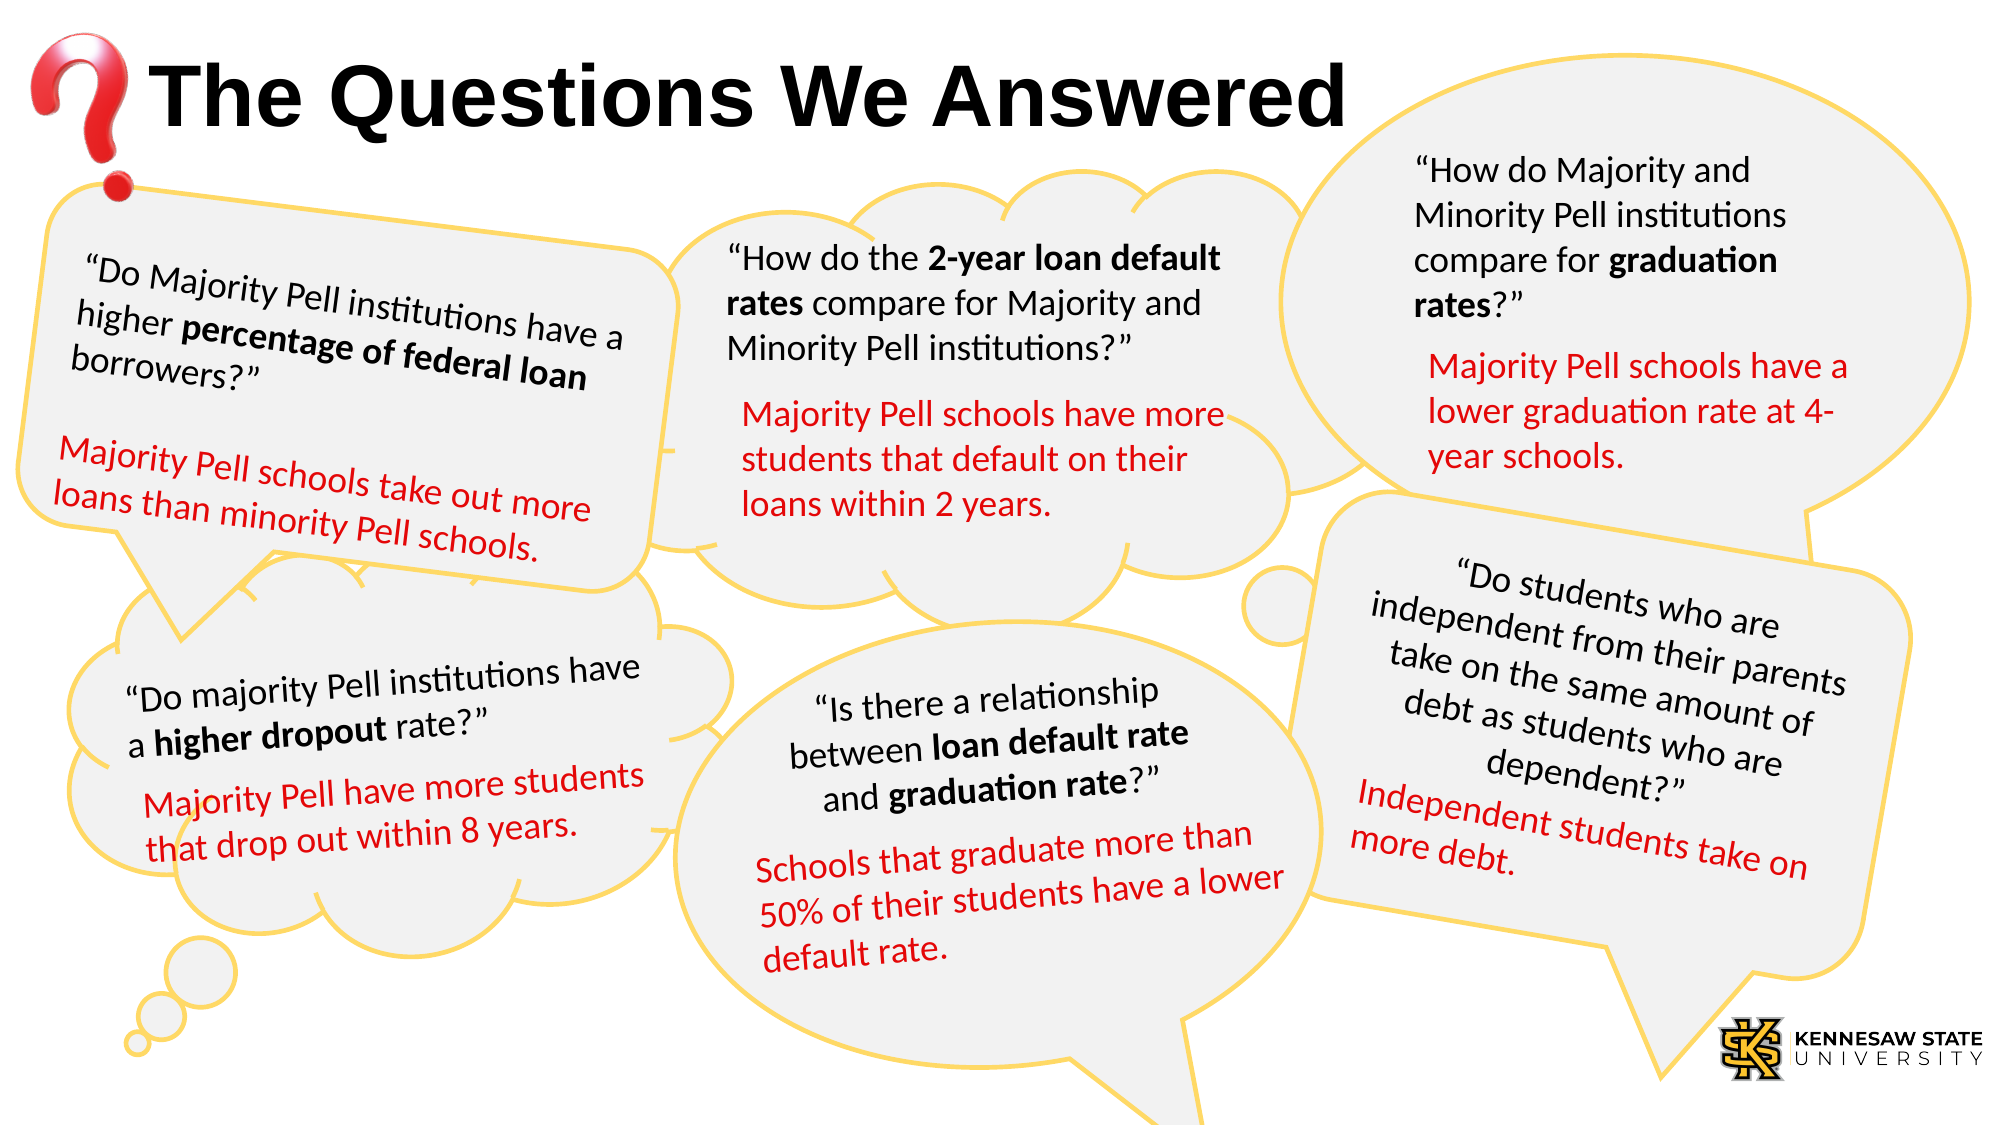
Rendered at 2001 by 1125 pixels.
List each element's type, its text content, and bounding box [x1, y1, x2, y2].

text_box Majority Pell have more students that drop out within 8 years. [126, 739, 673, 879]
text_box [16, 200, 133, 513]
text_box “Is there a relationship between loan default rate and graduation rate?” [744, 651, 1234, 832]
text_box “Do students who are independent from their parents take on the same amount of debt as students who are dependent?” [1319, 522, 1885, 842]
text_box [1288, 490, 1912, 1080]
text_box [794, 620, 1185, 679]
text_box [67, 555, 733, 871]
text_box The Questions We Answered [133, 43, 1859, 261]
text_box “How do the 2-year loan default rates compare for Majority and Minority Pell institutions?” [711, 261, 1301, 376]
text_box [1859, 119, 1971, 455]
text_box [1295, 261, 1861, 562]
text_box [674, 714, 1276, 1125]
text_box Independent students take on more debt. [1331, 756, 1853, 947]
text_box [44, 519, 615, 642]
text_box Majority Pell schools have more students that default on their loans within 2 years. [726, 381, 1284, 531]
text_box [638, 506, 655, 571]
text_box Majority Pell schools have a lower graduation rate at 4-year schools. [1413, 333, 1897, 483]
text_box [175, 845, 664, 958]
text_box “Do majority Pell institutions have a higher dropout rate?” [107, 630, 675, 819]
text_box [650, 261, 1364, 626]
picture [1698, 958, 2000, 1125]
text_box Schools that graduate more than 50% of their students have a lower default rate. [738, 796, 1310, 990]
text_box [290, 261, 680, 313]
picture [4, 11, 176, 225]
text_box “Do Majority Pell institutions have a higher percentage of federal loan borrowers?” [48, 233, 697, 509]
text_box [1226, 676, 1323, 900]
text_box “How do Majority and Minority Pell institutions compare for graduation rates?” [1399, 137, 1878, 333]
text_box [1242, 566, 1314, 646]
text_box Majority Pell schools take out more loans than minority Pell schools. [35, 413, 648, 590]
text_box [124, 936, 237, 1056]
